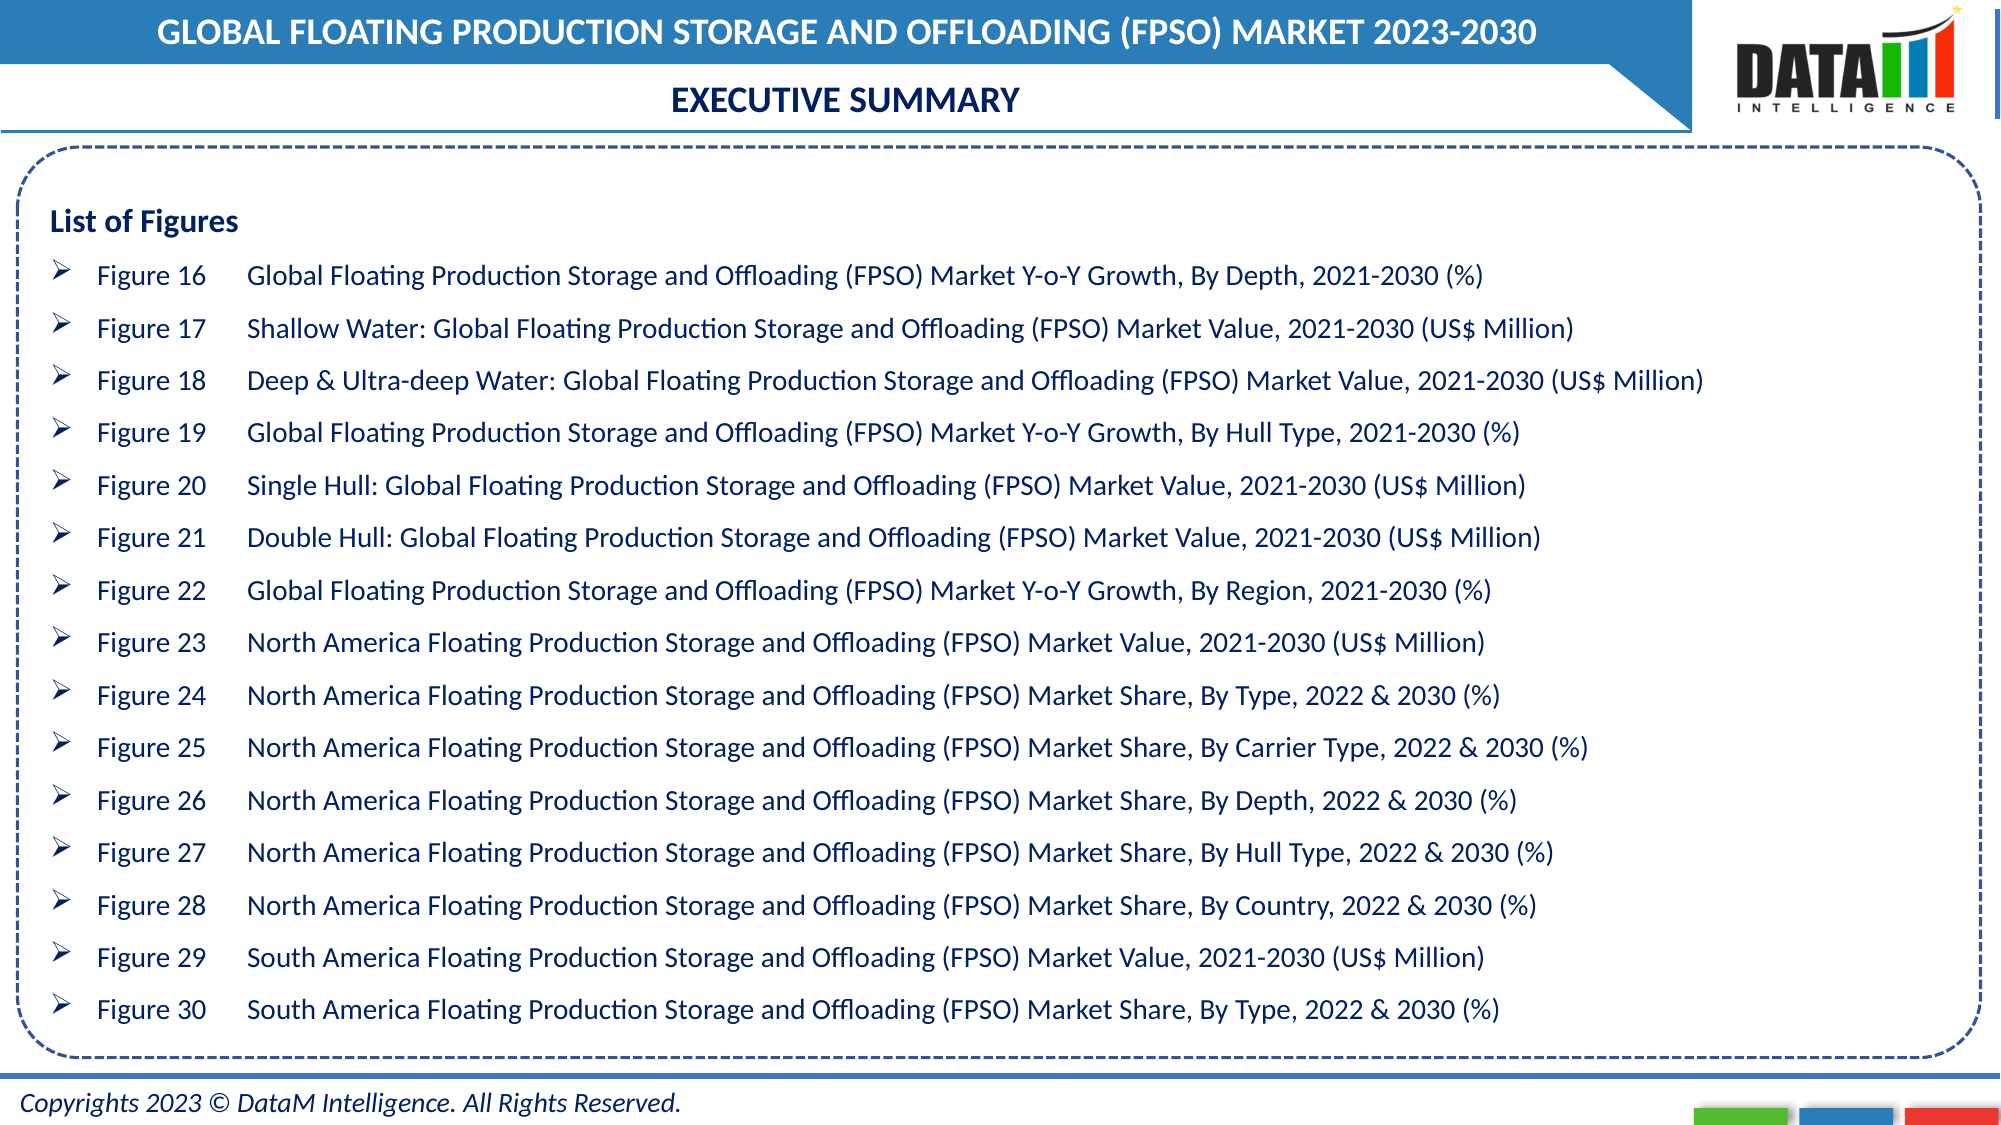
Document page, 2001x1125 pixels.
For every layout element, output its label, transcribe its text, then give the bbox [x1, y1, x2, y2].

text_box EXECUTIVE SUMMARY [0, 67, 1691, 127]
text_box List of Figures Figure 16 Global Floating Production Storage and Offloading (FPSO) Market Y-o-Y Growth, By Depth, 2021-2030 (%) Figure 17 Shallow Water: Global Floating Production Storage and Offloading (FPSO) Market Value, 2021-2030 (US$ Million) Figure 18 Deep & Ultra-deep Water: Global Floating Production Storage and Offloading (FPSO) Market Value, 2021-2030 (US$ Million) Figure 19 Global Floating Production Storage and Offloading (FPSO) Market Y-o-Y Growth, By Hull Type, 2021-2030 (%) Figure 20 Single Hull: Global Floating Production Storage and Offloading (FPSO) Market Value, 2021-2030 (US$ Million) Figure 21 Double Hull: Global Floating Production Storage and Offloading (FPSO) Market Value, 2021-2030 (US$ Million) Figure 22 Global Floating Production Storage and Offloading (FPSO) Market Y-o-Y Growth, By Region, 2021-2030 (%) Figure 23 North America Floating Production Storage and Offloading (FPSO) Market Value, 2021-2030 (US$ Million) Figure 24 North America Floating Production Storage and Offloading (FPSO) Market Share, By Type, 2022 & 2030 (%) Figure 25 North America Floating Production Storage and Offloading (FPSO) Market Share, By Carrier Type, 2022 & 2030 (%) Figure 26 North America Floating Production Storage and Offloading (FPSO) Market Share, By Depth, 2022 & 2030 (%) Figure 27 North America Floating Production Storage and Offloading (FPSO) Market Share, By Hull Type, 2022 & 2030 (%) Figure 28 North America Floating Production Storage and Offloading (FPSO) Market Share, By Country, 2022 & 2030 (%) Figure 29 South America Floating Production Storage and Offloading (FPSO) Market Value, 2021-2030 (US$ Million) Figure 30 South America Floating Production Storage and Offloading (FPSO) Market Share, By Type, 2022 & 2030 (%) [16, 146, 1982, 1059]
picture [1716, 0, 1976, 120]
